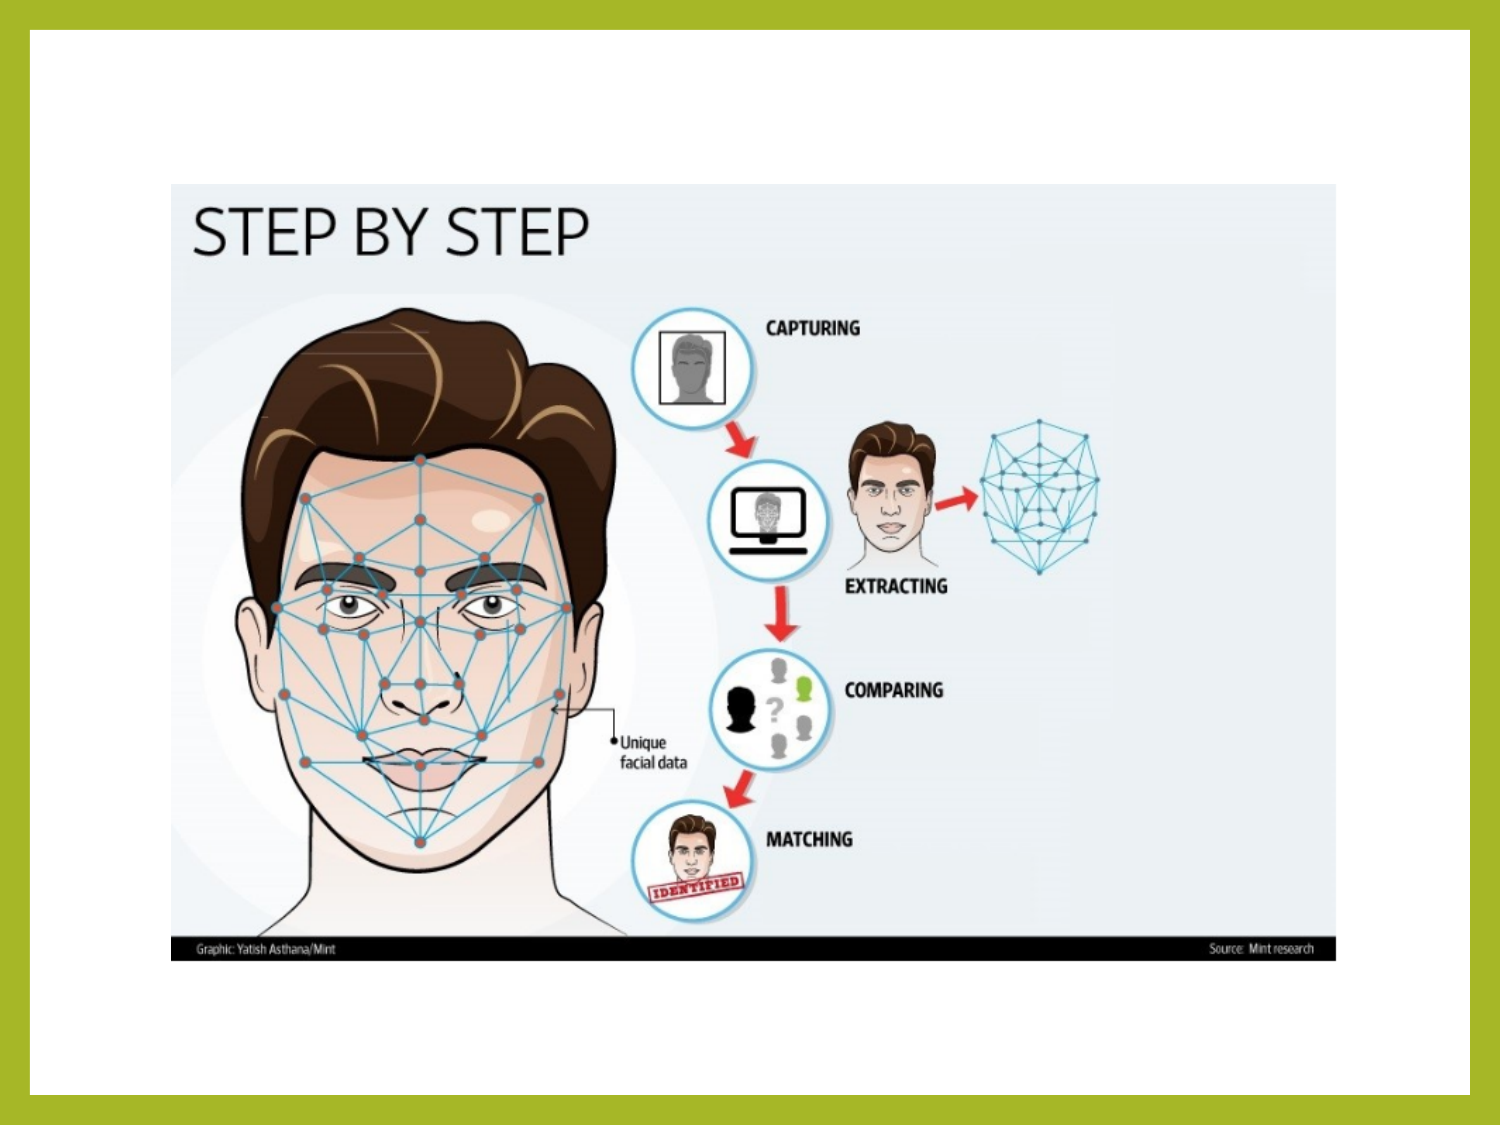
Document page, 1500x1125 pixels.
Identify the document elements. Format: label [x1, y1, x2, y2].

list [170, 184, 1339, 964]
